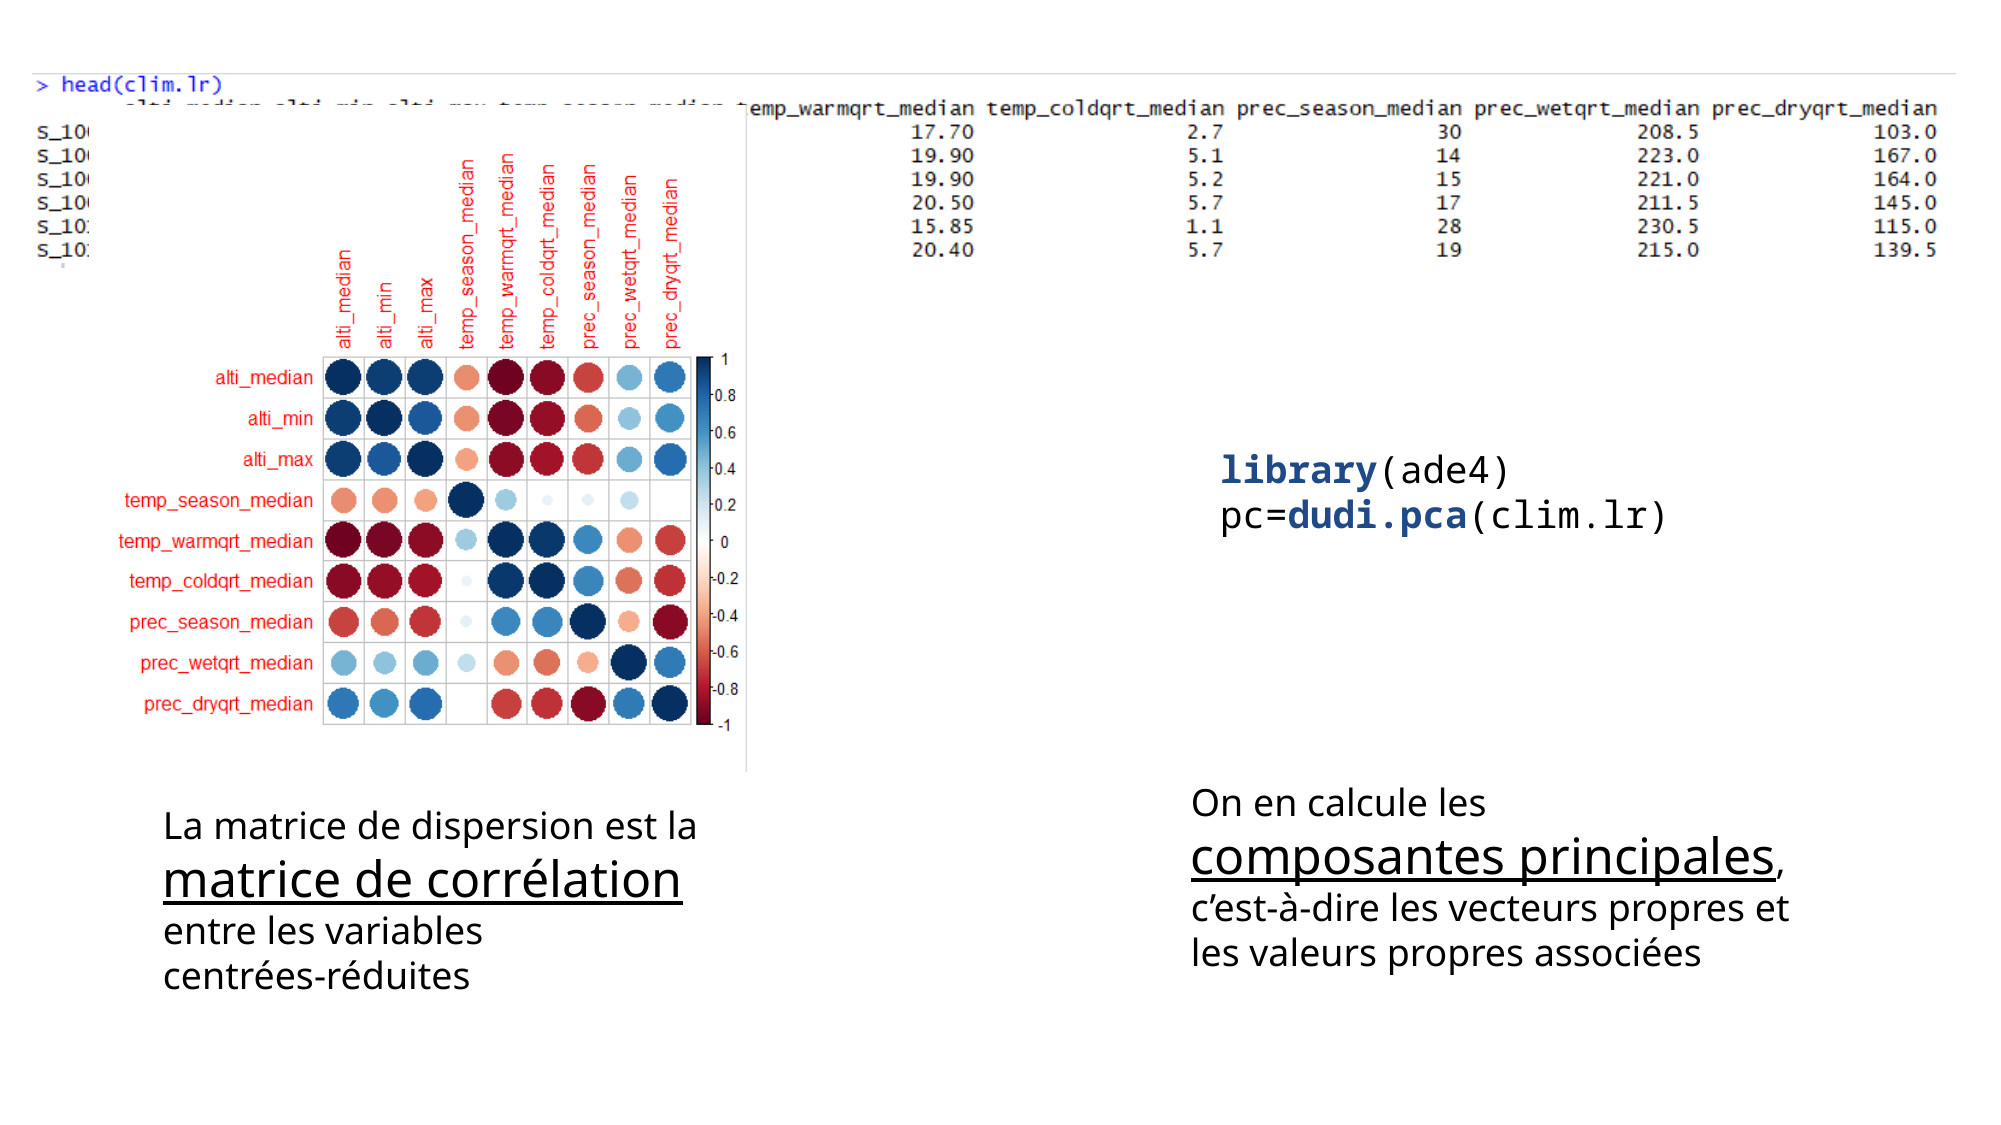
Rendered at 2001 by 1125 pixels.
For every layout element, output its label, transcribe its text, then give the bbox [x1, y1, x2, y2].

picture [31, 73, 1956, 773]
text_box On en calcule les composantes principales, c’est-à-dire les vecteurs propres et les valeurs propres associées [1176, 772, 1827, 982]
text_box La matrice de dispersion est la matrice de corrélation entre les variables centrées-réduites [148, 794, 799, 1005]
text_box library(ade4) pc=dudi.pca(clim.lr) [1205, 438, 1717, 544]
